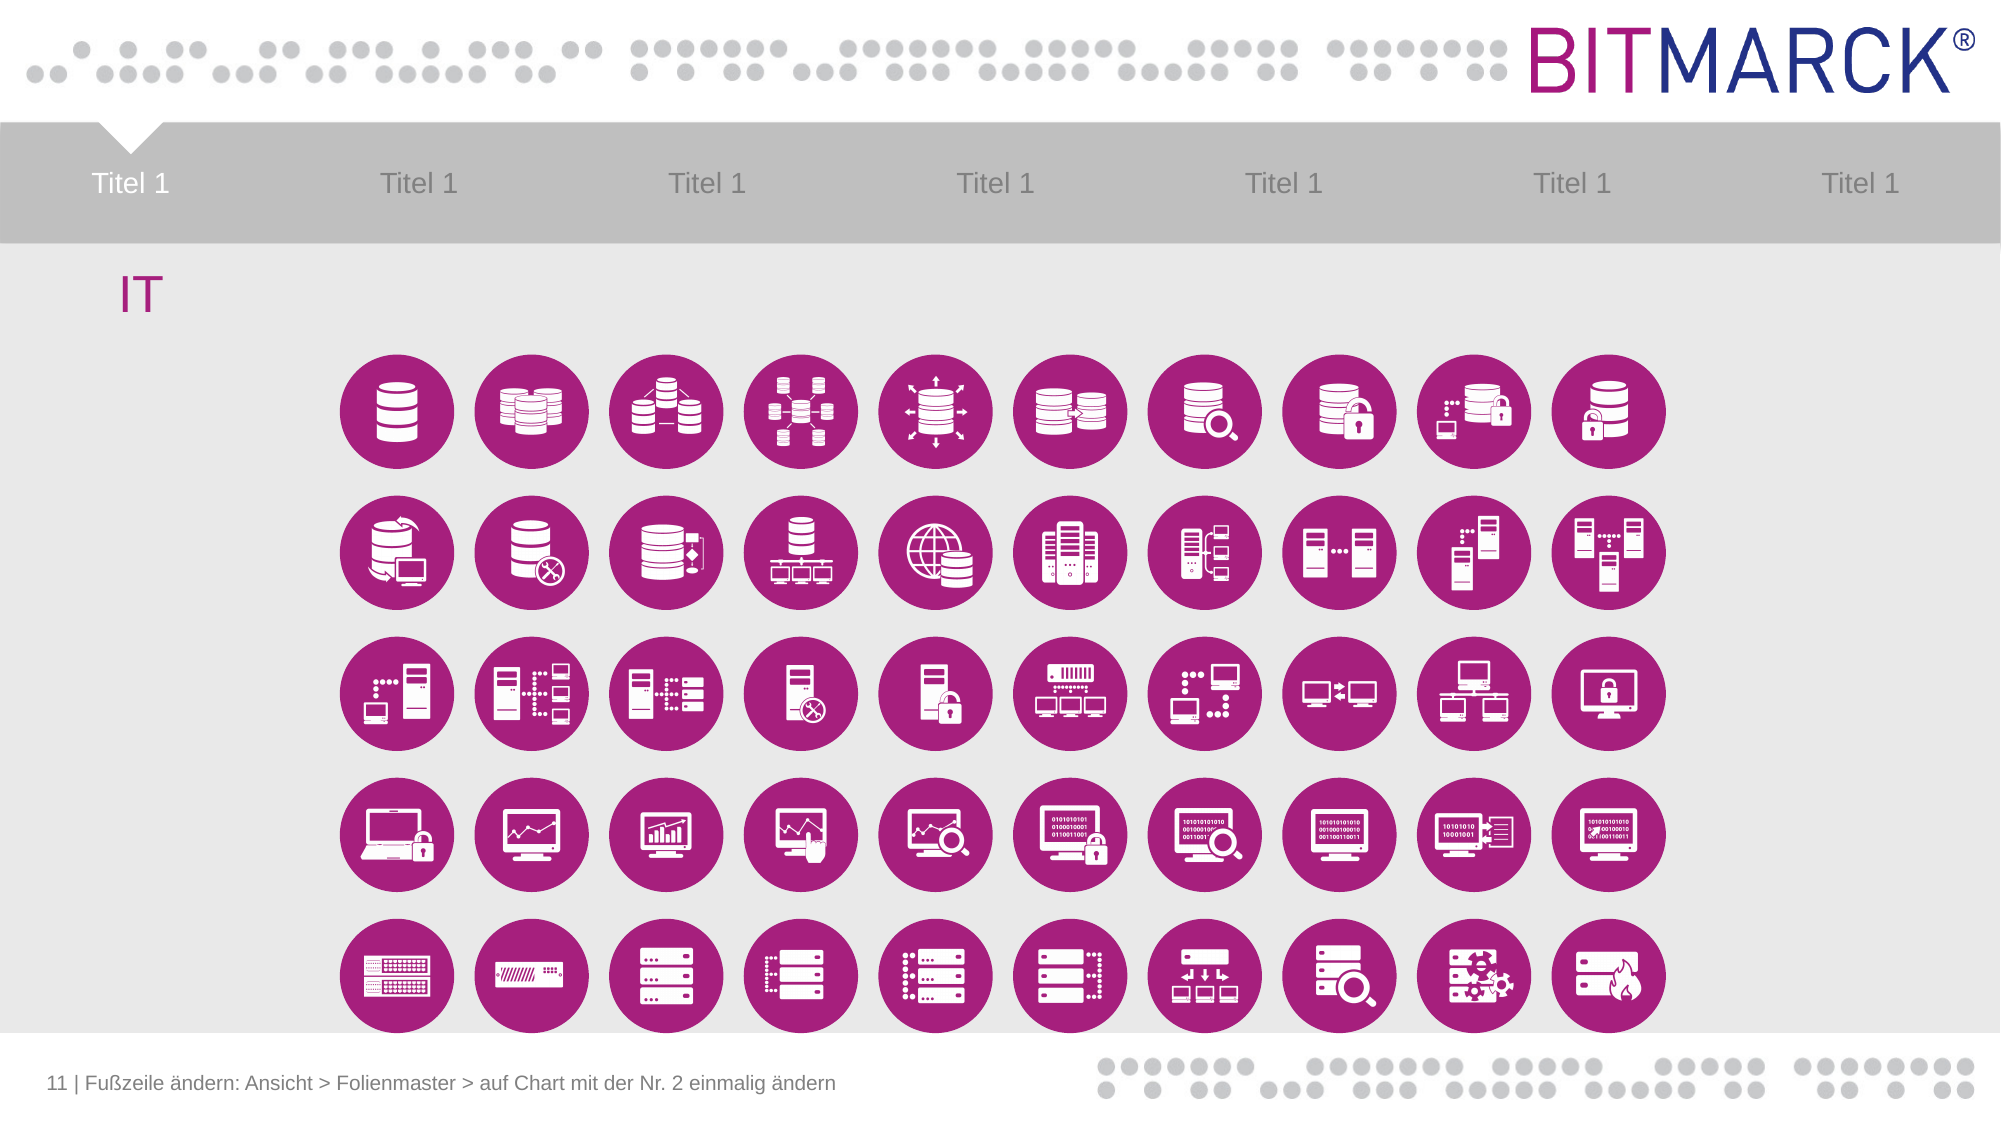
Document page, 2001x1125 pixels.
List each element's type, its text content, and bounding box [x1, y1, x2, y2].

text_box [339, 354, 455, 470]
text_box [1281, 495, 1397, 611]
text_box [878, 495, 993, 611]
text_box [608, 918, 724, 1034]
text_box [743, 918, 859, 1034]
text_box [1416, 495, 1532, 611]
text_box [608, 495, 724, 611]
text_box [474, 354, 590, 470]
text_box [1551, 636, 1667, 752]
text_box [1416, 354, 1532, 470]
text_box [1147, 777, 1263, 893]
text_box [743, 636, 859, 752]
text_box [1147, 636, 1263, 752]
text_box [1551, 495, 1667, 611]
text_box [878, 354, 993, 470]
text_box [1281, 636, 1397, 752]
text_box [339, 918, 455, 1034]
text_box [743, 354, 859, 470]
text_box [743, 495, 859, 611]
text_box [339, 495, 455, 611]
picture [25, 22, 1508, 101]
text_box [1012, 354, 1128, 470]
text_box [339, 777, 455, 893]
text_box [474, 777, 590, 893]
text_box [1416, 918, 1532, 1034]
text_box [608, 777, 724, 893]
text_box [474, 918, 590, 1034]
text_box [878, 918, 993, 1034]
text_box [1281, 777, 1397, 893]
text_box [743, 777, 859, 893]
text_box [1147, 918, 1263, 1034]
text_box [1012, 495, 1128, 611]
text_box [1551, 918, 1667, 1034]
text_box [1416, 777, 1532, 893]
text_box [1416, 636, 1532, 752]
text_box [1012, 777, 1128, 893]
picture [1080, 1040, 1975, 1100]
picture [1531, 27, 1975, 93]
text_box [1147, 495, 1263, 611]
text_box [1012, 918, 1128, 1034]
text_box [474, 495, 590, 611]
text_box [608, 354, 724, 470]
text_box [339, 636, 455, 752]
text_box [1147, 354, 1263, 470]
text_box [608, 636, 724, 752]
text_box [1012, 636, 1128, 752]
title IT [118, 259, 1882, 323]
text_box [474, 636, 590, 752]
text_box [878, 777, 993, 893]
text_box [1281, 354, 1397, 470]
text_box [1551, 354, 1667, 470]
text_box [878, 636, 993, 752]
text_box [1551, 777, 1667, 893]
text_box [1281, 918, 1397, 1034]
